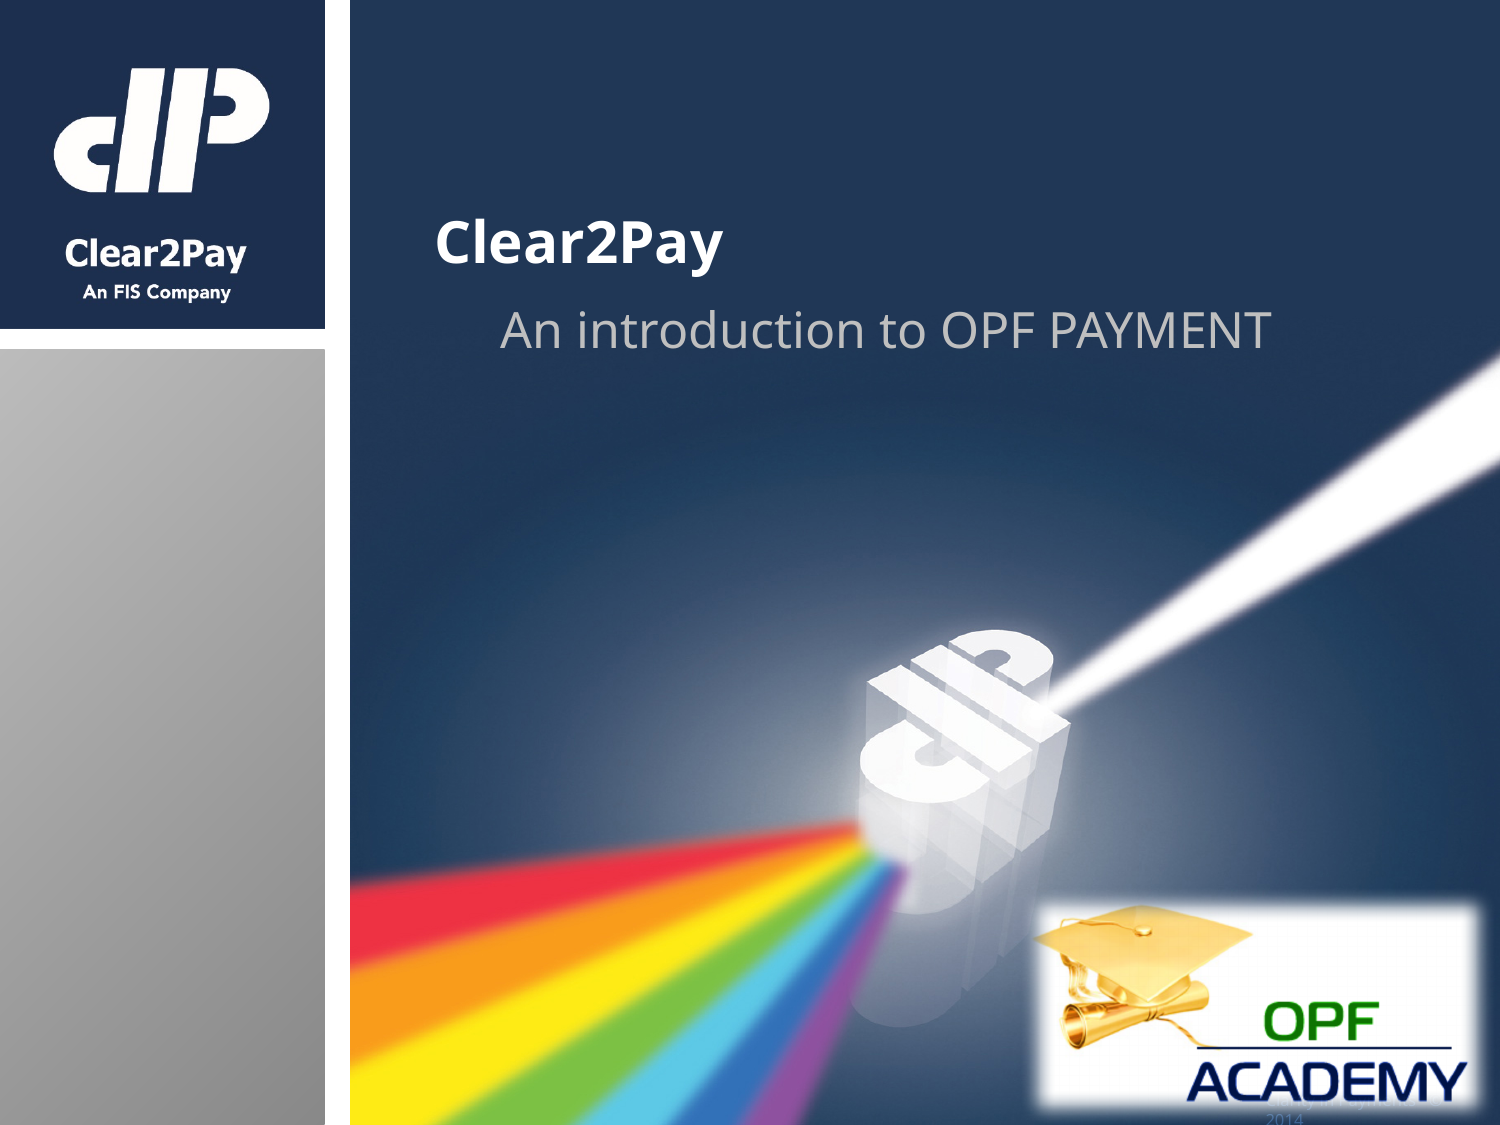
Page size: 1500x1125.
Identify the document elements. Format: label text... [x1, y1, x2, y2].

picture [1276, 1115, 1281, 1125]
picture [0, 0, 325, 329]
picture [350, 0, 1500, 1125]
title Clear2Pay [419, 100, 1483, 283]
subtitle An introduction to OPF PAYMENT [419, 290, 1483, 622]
